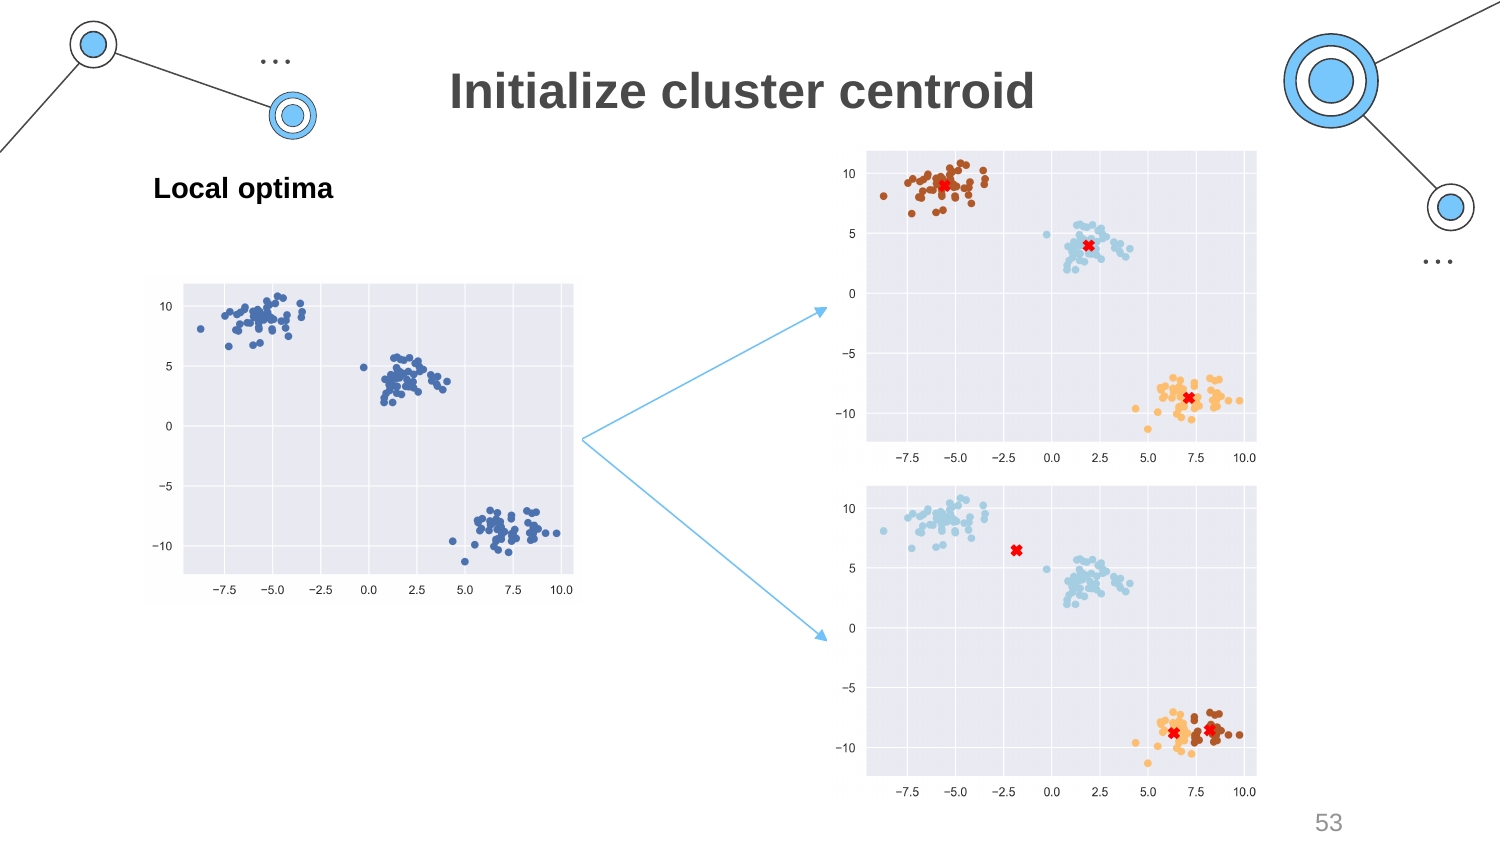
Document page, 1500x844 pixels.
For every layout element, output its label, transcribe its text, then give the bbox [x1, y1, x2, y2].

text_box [586, 306, 822, 437]
title Initialize cluster centroid [292, 43, 1208, 141]
text_box Local optima [138, 162, 349, 212]
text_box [581, 439, 824, 642]
picture [827, 142, 1265, 472]
picture [827, 477, 1265, 807]
picture [144, 275, 582, 604]
slide_number 53 [1020, 798, 1359, 844]
